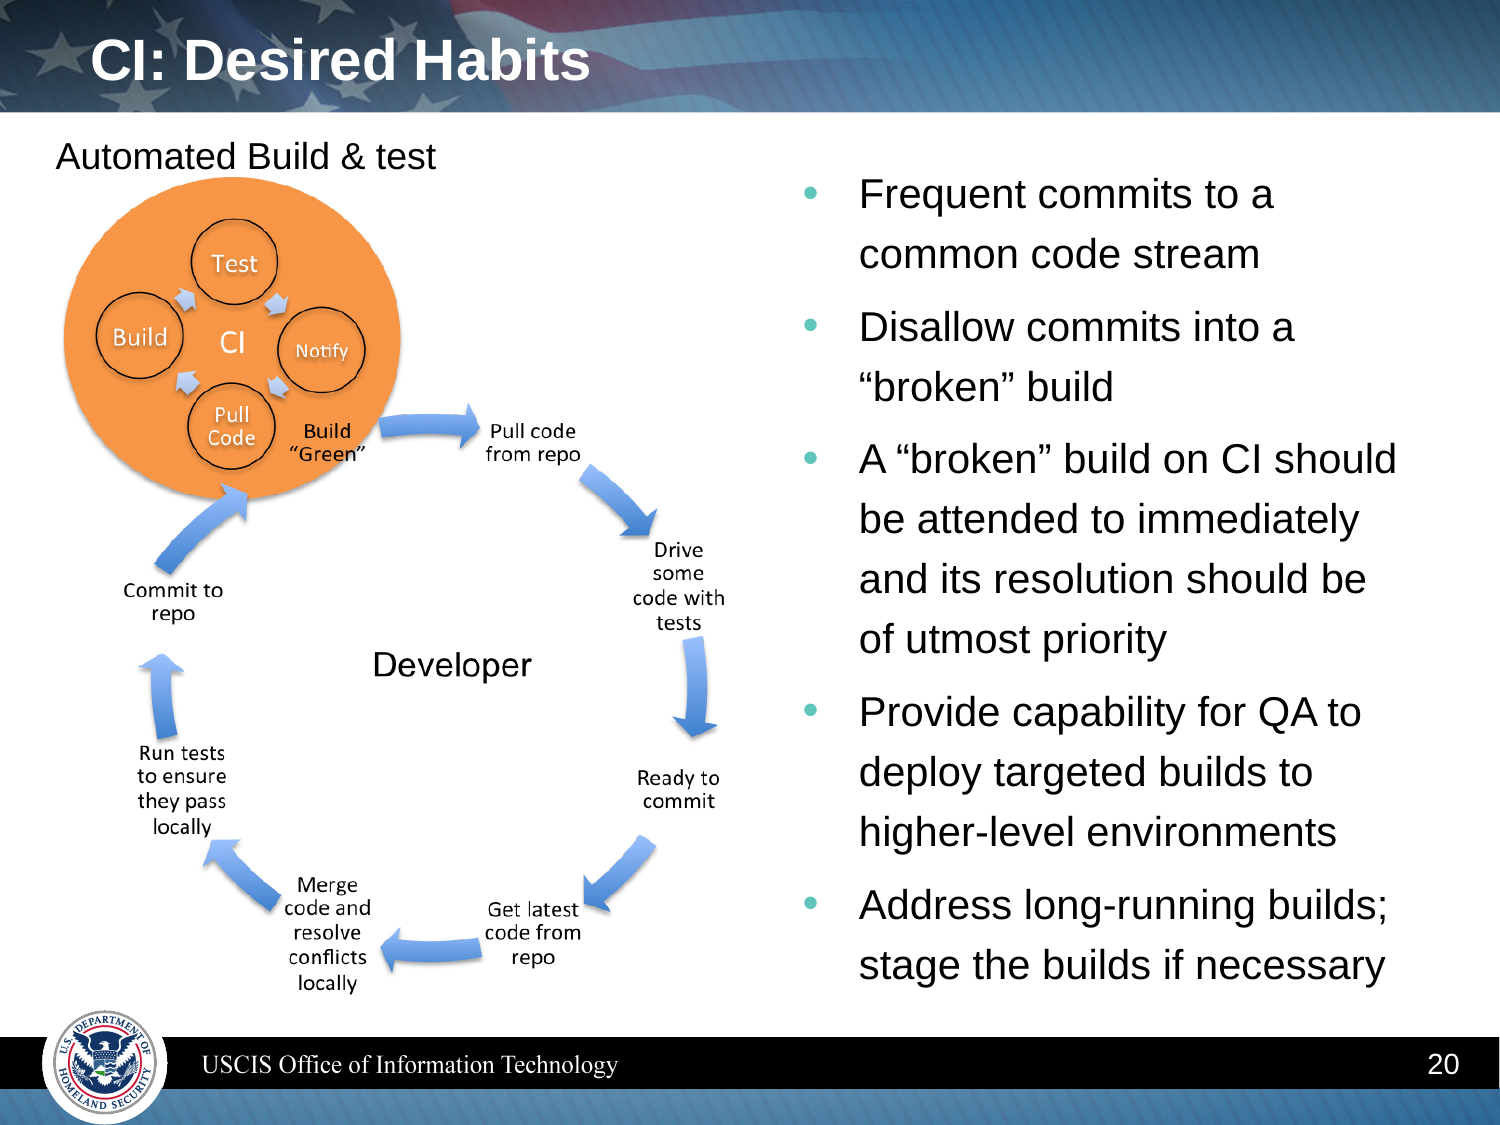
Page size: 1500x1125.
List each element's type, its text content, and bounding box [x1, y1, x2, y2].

picture [0, 1000, 1500, 1125]
text_box Automated Build & test [40, 124, 452, 173]
picture [37, 174, 824, 998]
picture [0, 0, 1500, 112]
title CI: Desired Habits [75, 0, 1425, 101]
slide_number 20 [1227, 1037, 1475, 1090]
text_box Frequent commits to a common code stream Disallow commits into a “broken” build A “broken” build on CI should be attended to immediately and its resolution should be of utmost priority Provide capability for QA to deploy targeted builds to higher-level environments Address long-running builds; stage the builds if necessary [787, 124, 1425, 1049]
text_box 20 [1320, 1039, 1481, 1100]
